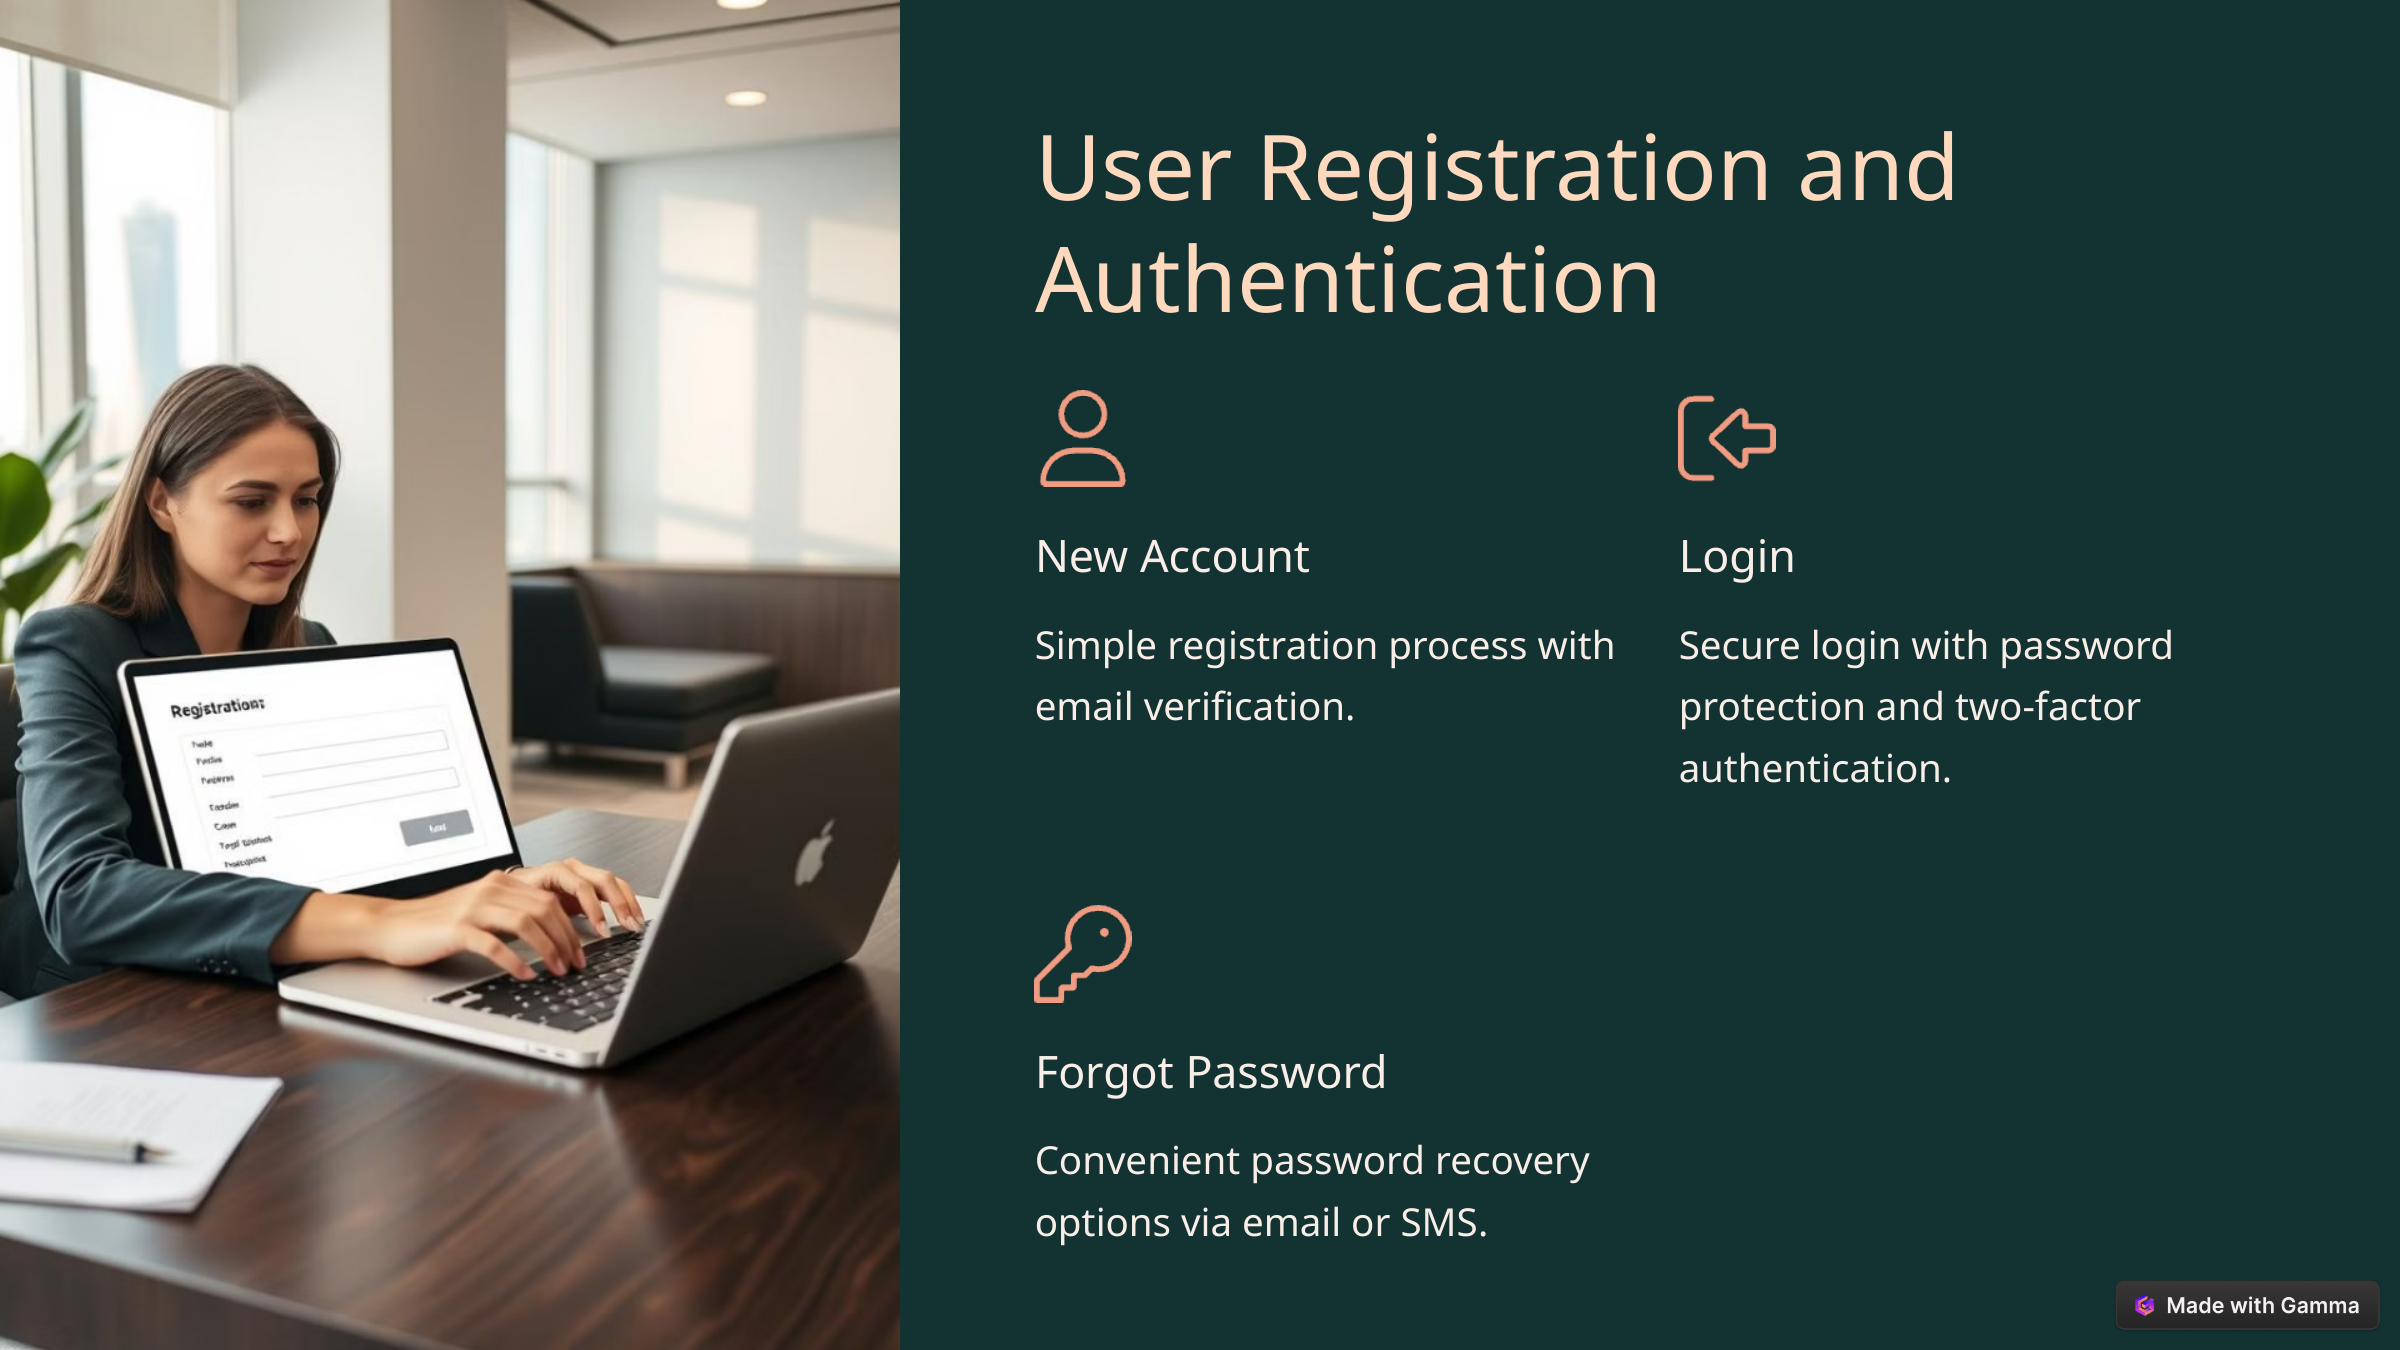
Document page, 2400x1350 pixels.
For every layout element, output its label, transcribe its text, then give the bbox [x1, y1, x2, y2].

text_box Convenient password recovery options via email or SMS. [1034, 1120, 1622, 1245]
picture [1034, 905, 1132, 1003]
picture [1678, 390, 1776, 487]
picture [0, 0, 900, 1350]
text_box Secure login with password protection and two-factor authentication. [1678, 605, 2265, 791]
picture [2106, 1271, 2389, 1339]
text_box Simple registration process with email verification. [1034, 605, 1622, 729]
text_box Login [1678, 525, 2133, 583]
picture [1034, 390, 1132, 487]
text_box Forgot Password [1034, 1040, 1489, 1098]
text_box User Registration and Authentication [1034, 105, 2266, 333]
text_box New Account [1034, 525, 1489, 583]
